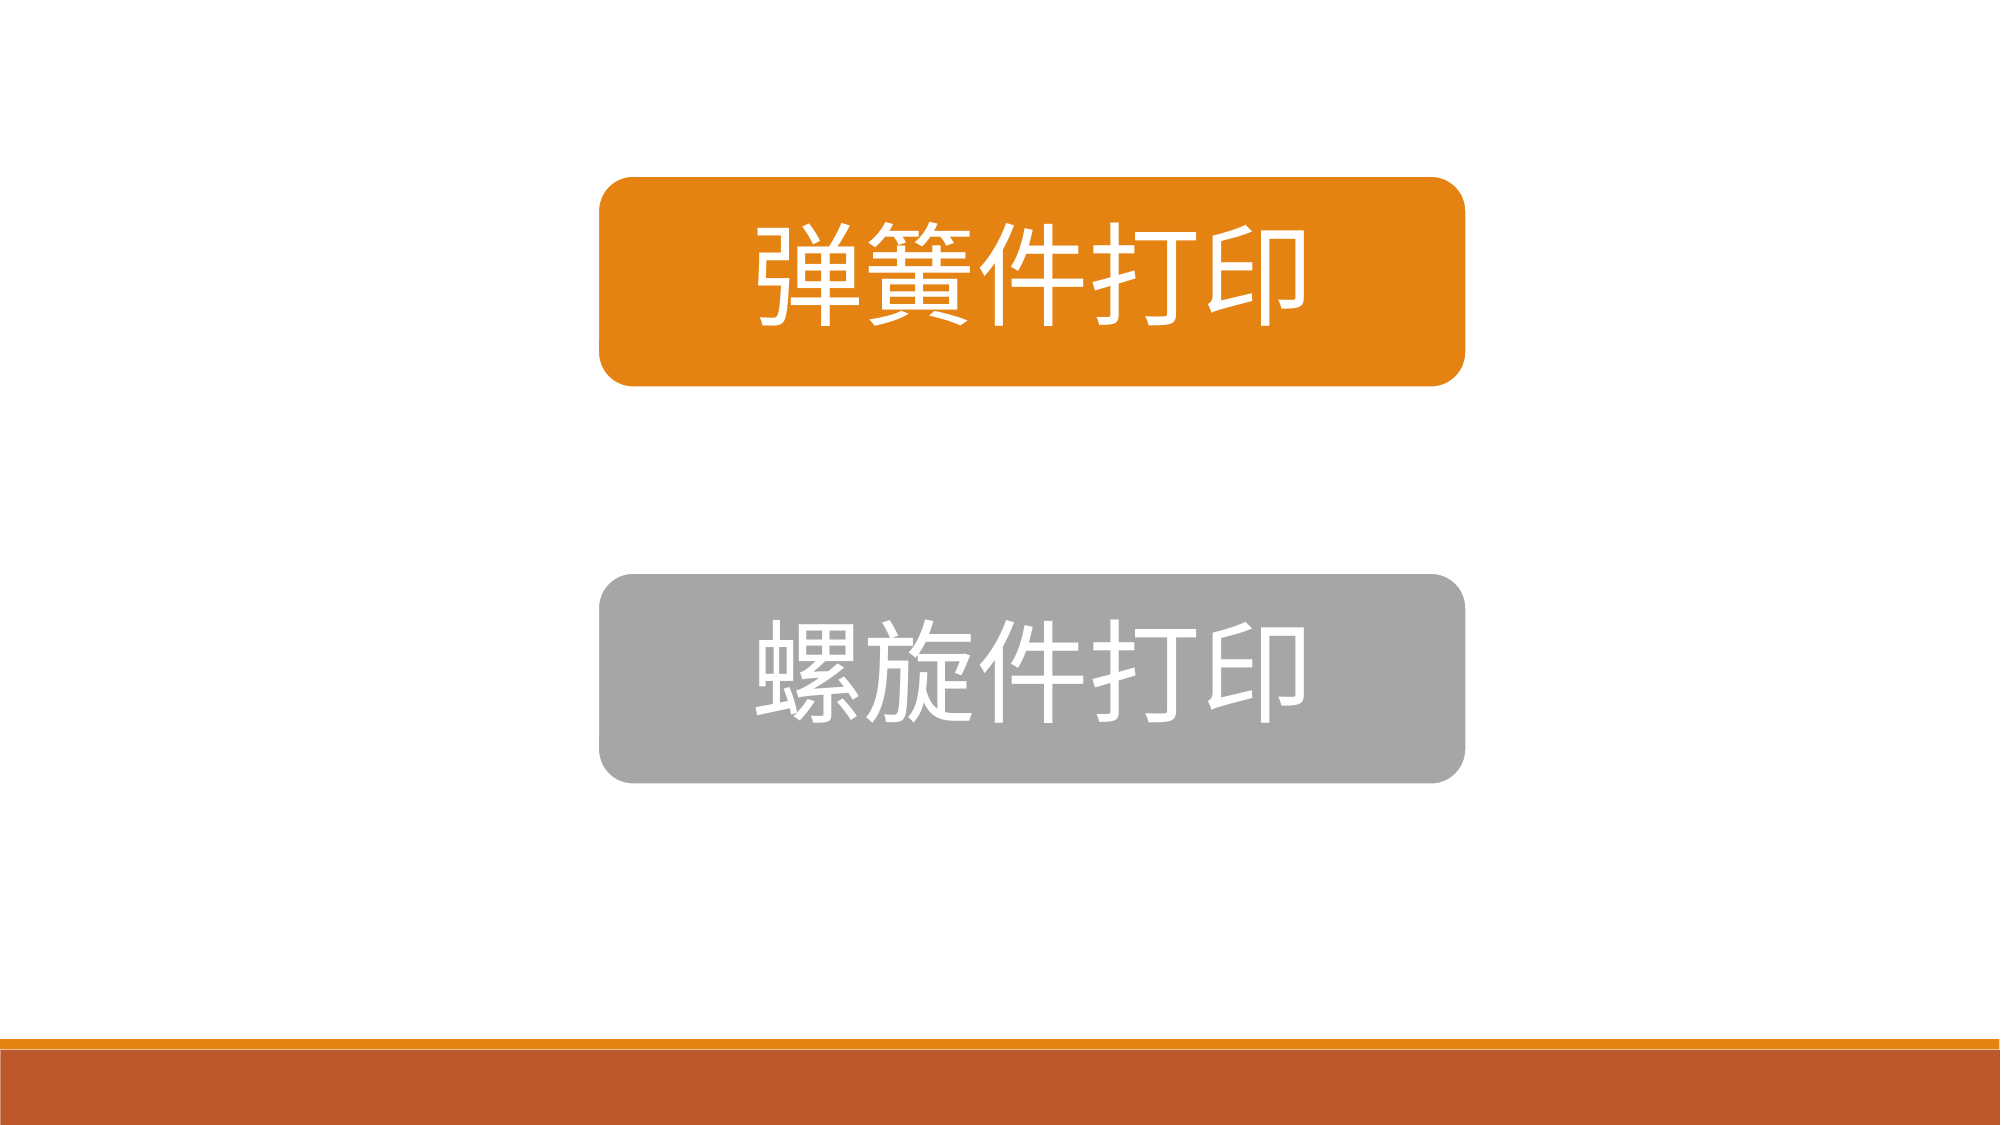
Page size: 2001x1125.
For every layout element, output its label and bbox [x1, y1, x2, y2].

text_box [597, 175, 1468, 389]
text_box [597, 572, 1468, 786]
